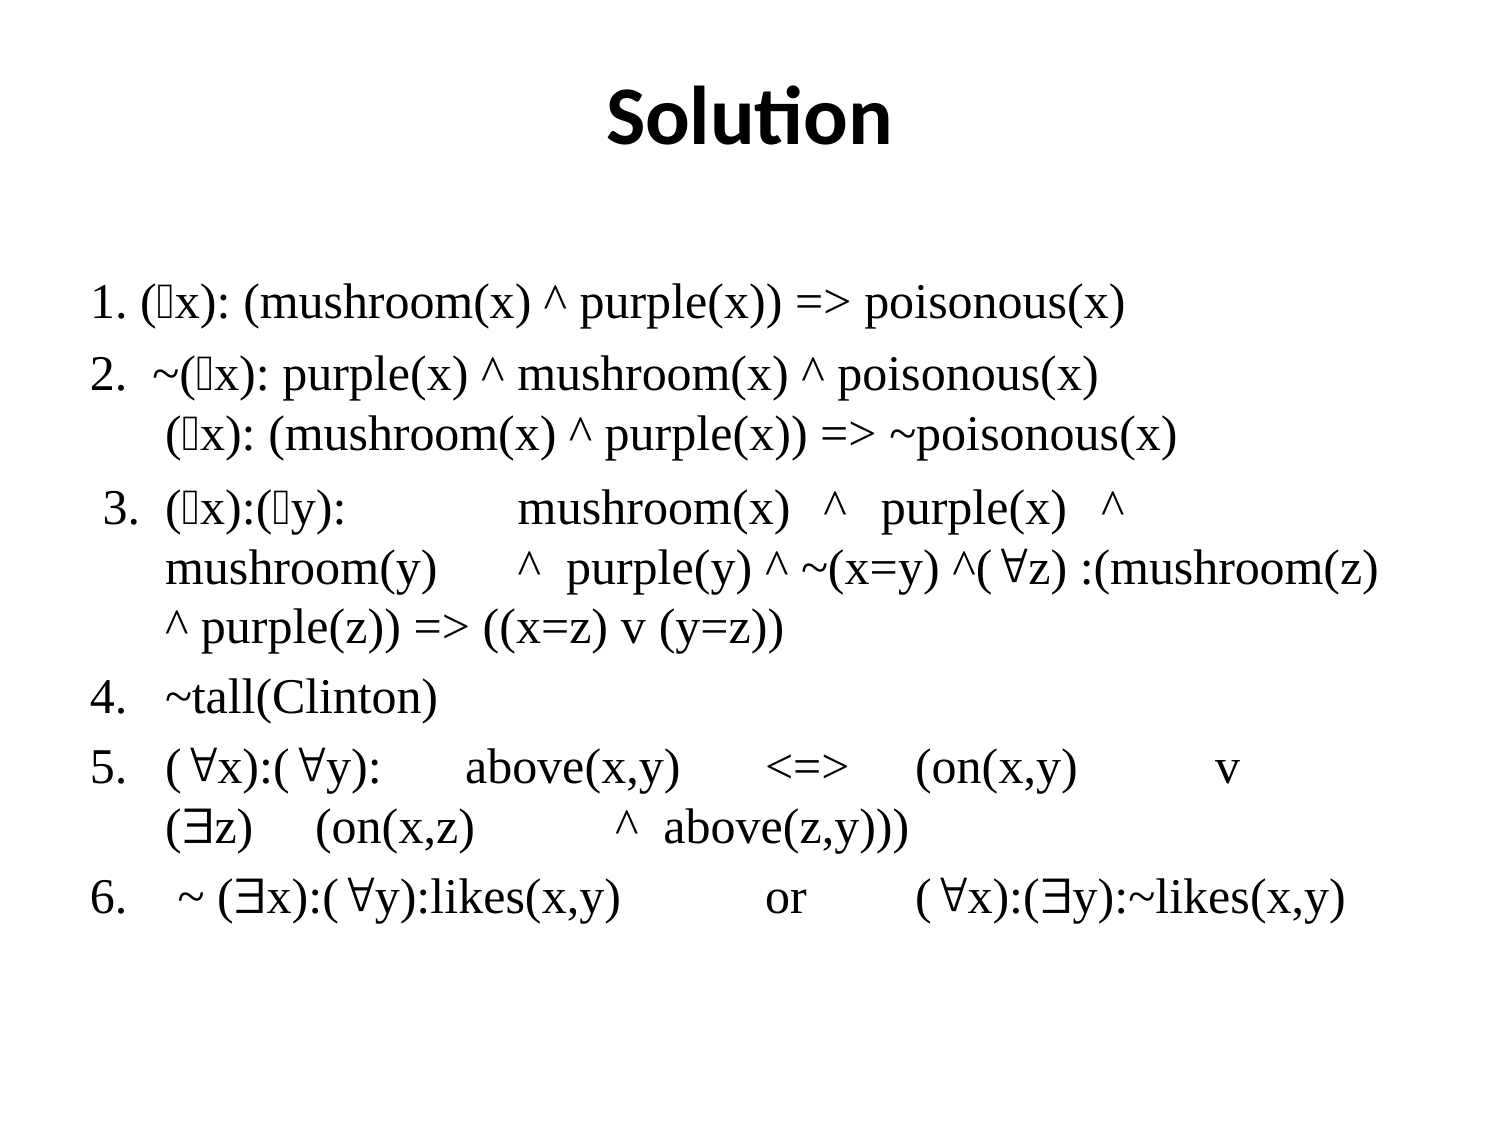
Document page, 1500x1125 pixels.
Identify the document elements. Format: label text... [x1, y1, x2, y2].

list (x): (mushroom(x) ^ purple(x)) => poisonous(x) ~(x): purple(x) ^ mushroom(x) ^ poisonous(x) (x): (mushroom(x) ^ purple(x)) => ~poisonous(x) (x):(y): mushroom(x) ^ purple(x) ^ mushroom(y) ^ purple(y) ^ ~(x=y) ^(z) :(mushroom(z) ^ purple(z)) => ((x=z) v (y=z)) ~tall(Clinton) (x):(y): above(x,y) <=> (on(x,y) v (z) (on(x,z) ^ above(z,y))) ~ (x):(y):likes(x,y) or (x):(y):~likes(x,y) [87, 254, 1413, 924]
title Solution [603, 58, 897, 249]
